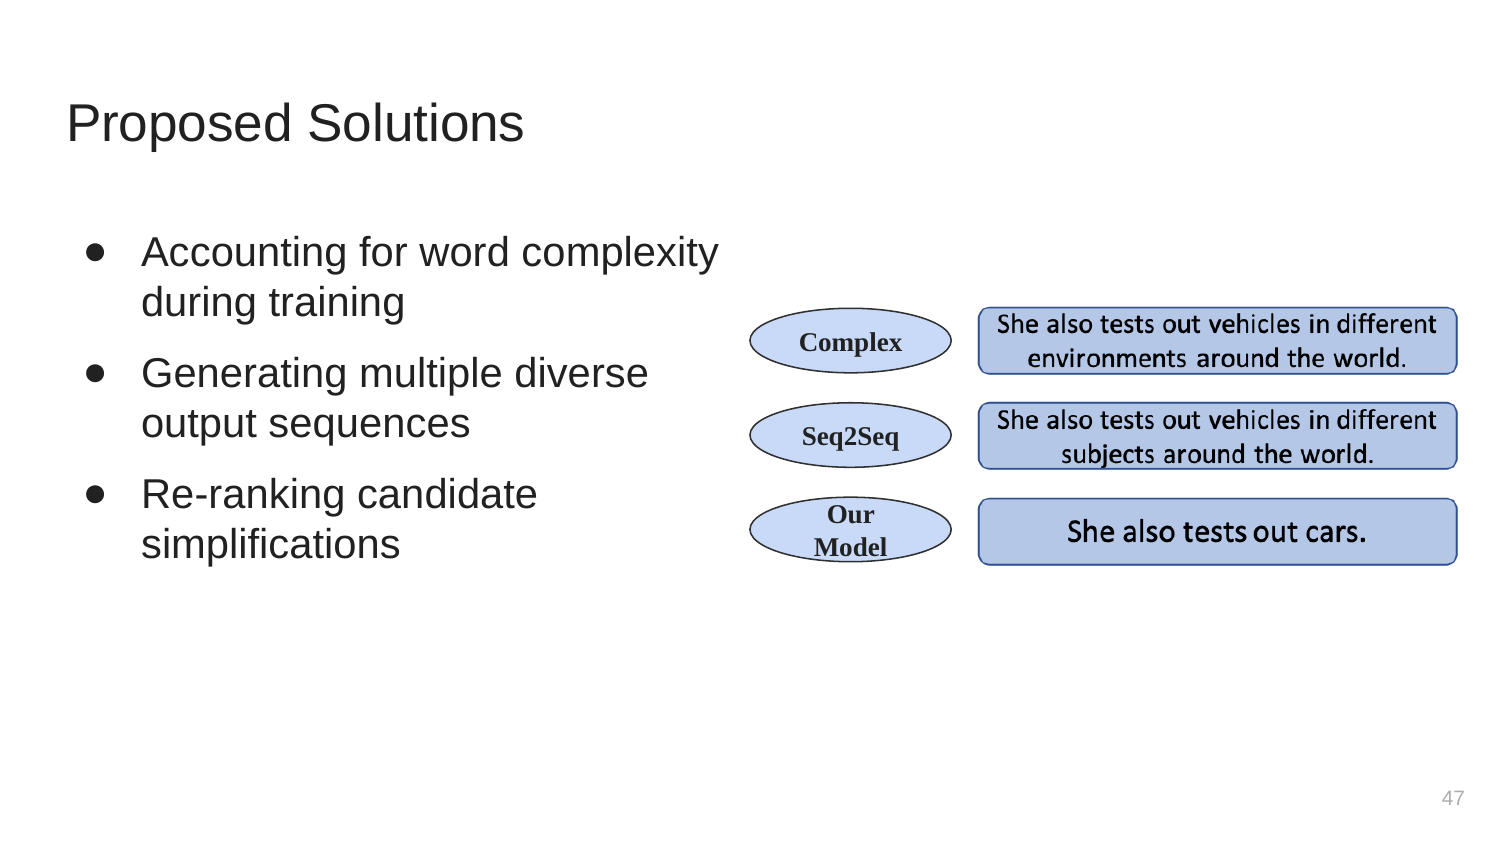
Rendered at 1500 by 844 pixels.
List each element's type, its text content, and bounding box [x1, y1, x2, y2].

slide_number ‹#› [1389, 764, 1480, 830]
text_box Complex [749, 308, 952, 373]
text_box Seq2Seq [749, 402, 952, 468]
list Accounting for word complexity during training Generating multiple diverse output sequences Re-ranking candidate simplifications [51, 225, 750, 786]
picture [967, 296, 1461, 583]
title Proposed Solutions [51, 72, 1449, 167]
text_box Our Model [749, 497, 952, 562]
